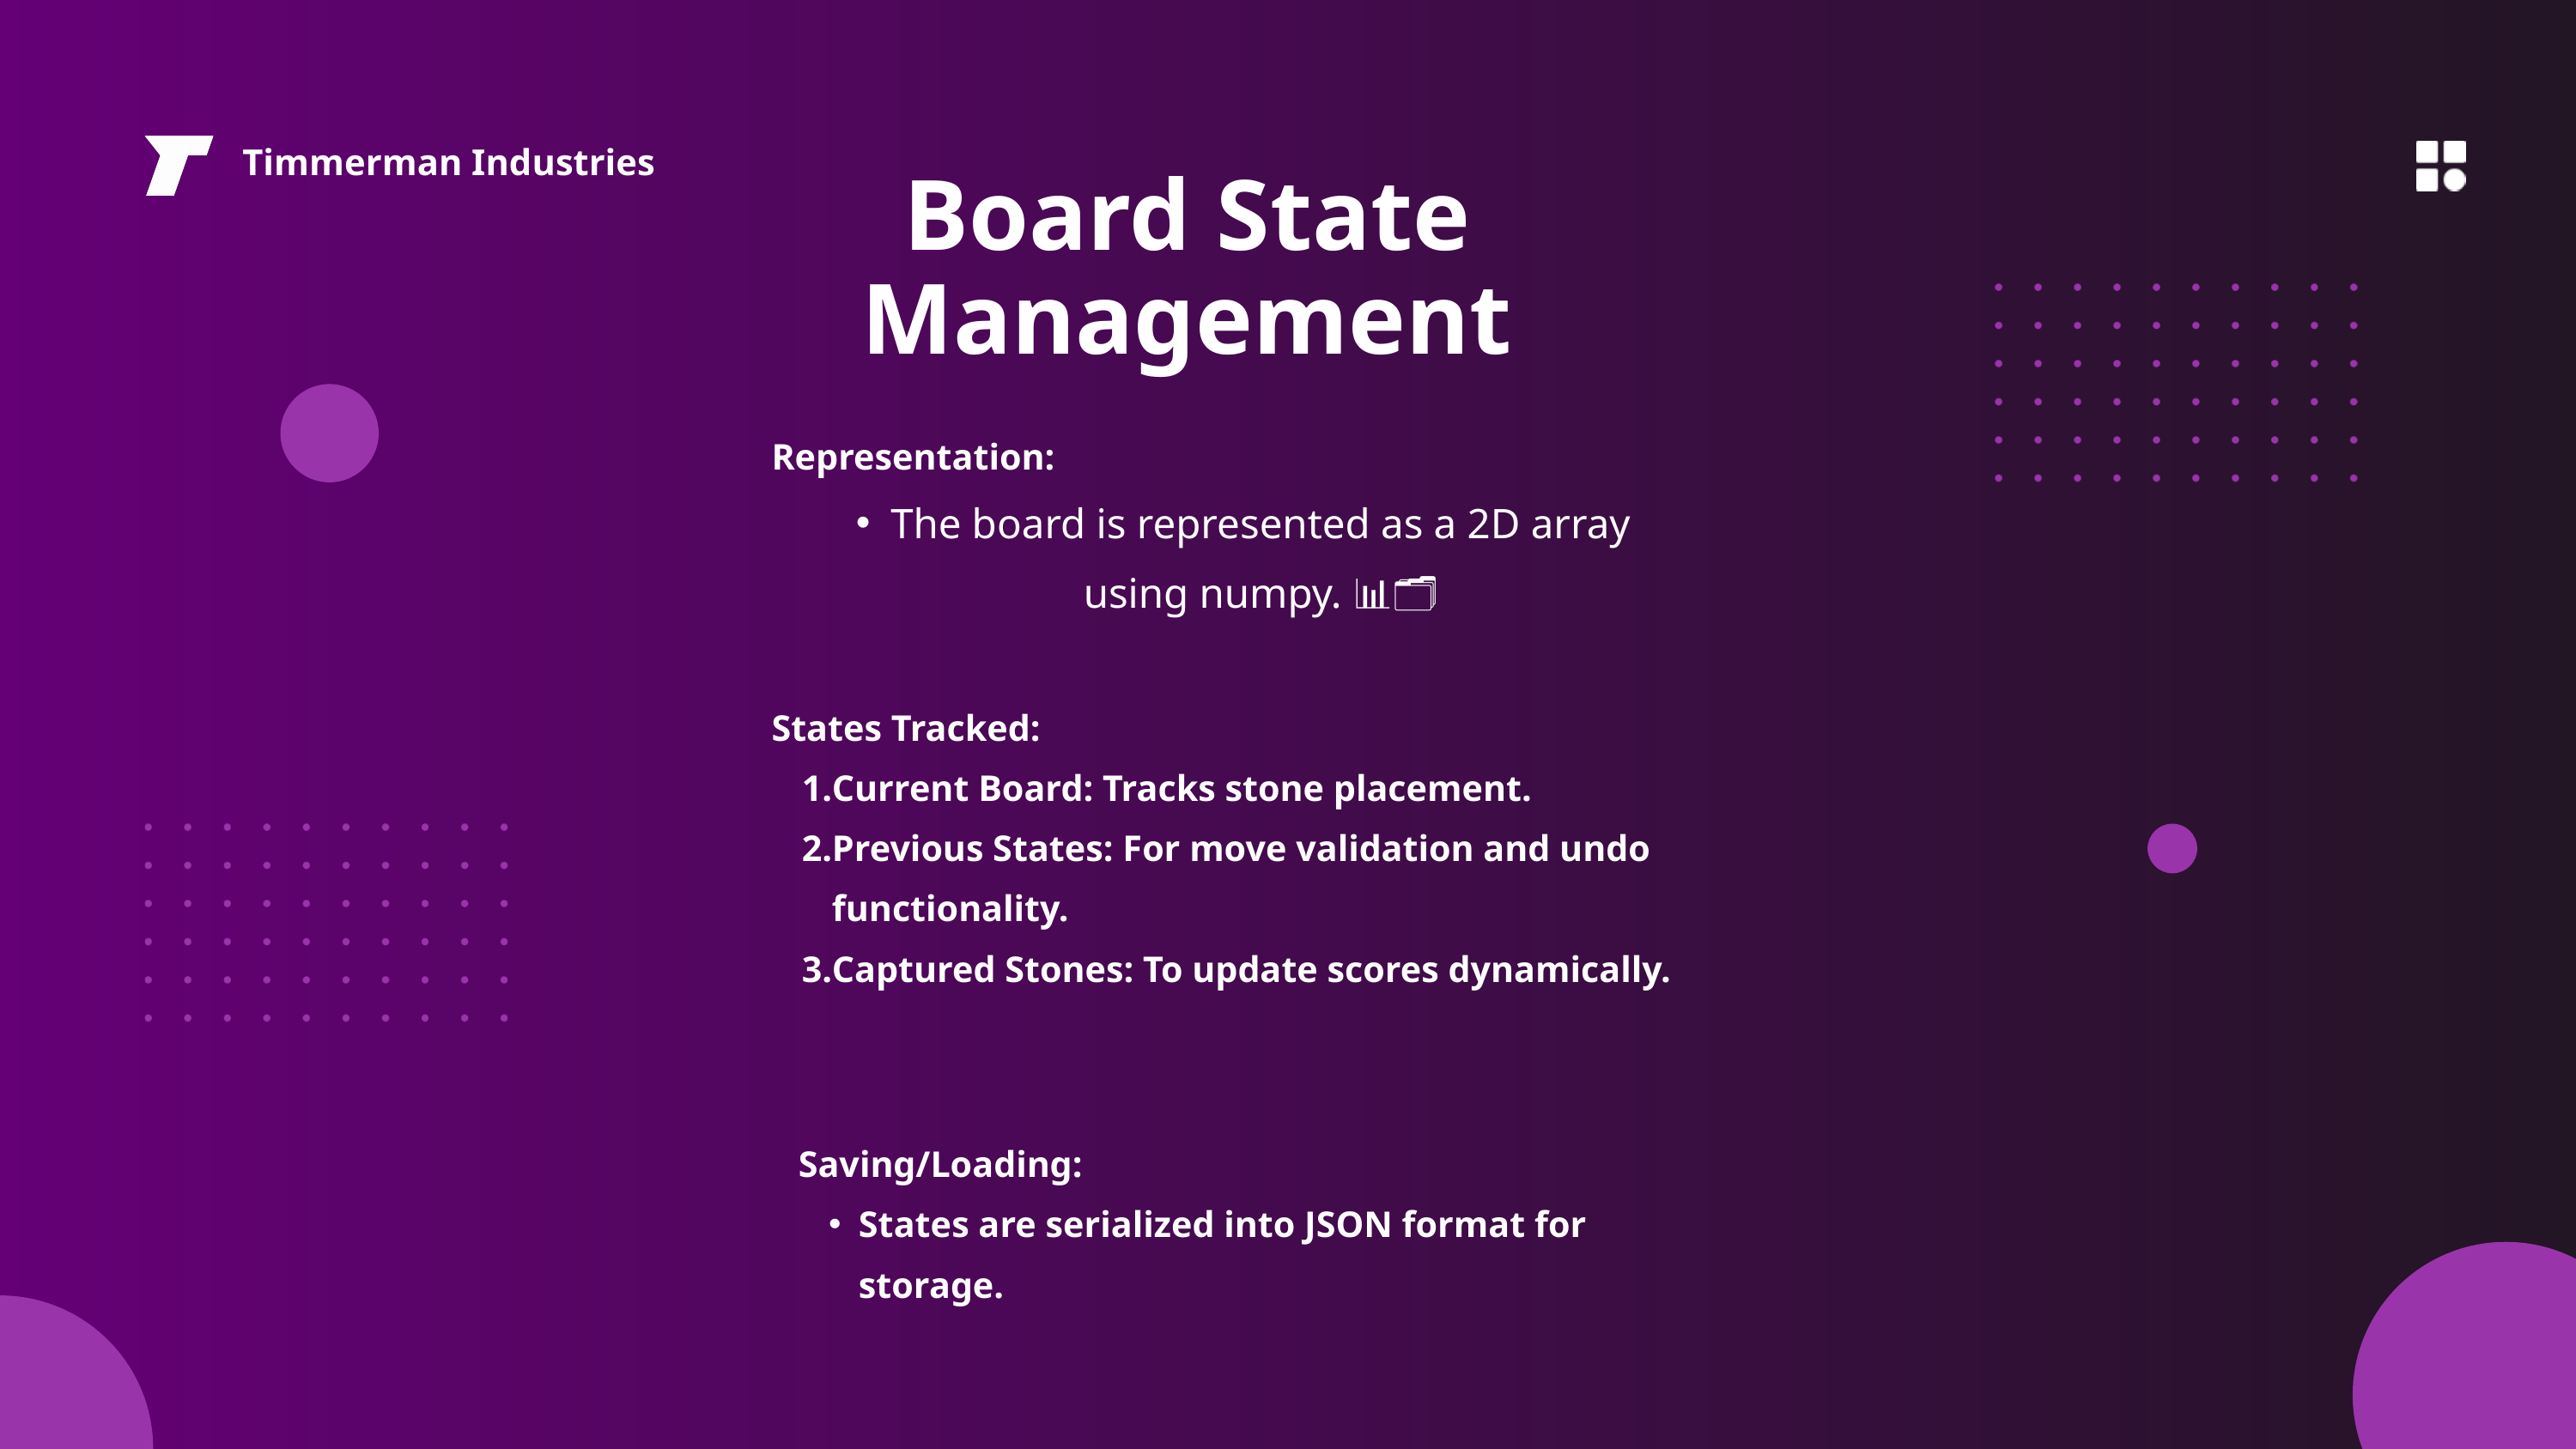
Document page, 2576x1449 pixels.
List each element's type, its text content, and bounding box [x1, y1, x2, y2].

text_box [280, 384, 380, 483]
text_box [144, 136, 214, 196]
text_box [2352, 1241, 2576, 1449]
text_box [1995, 283, 2358, 482]
text_box Representation: The board is represented as a 2D array using numpy. 📊🧩🗂️ [771, 416, 1681, 658]
text_box [144, 823, 508, 1022]
text_box [2416, 141, 2466, 191]
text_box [2147, 823, 2198, 874]
text_box States Tracked: Current Board: Tracks stone placement. Previous States: For move validation and undo functionality. Captured Stones: To update scores dynamically. [771, 688, 1681, 1032]
text_box Board State Management [588, 166, 1786, 374]
text_box Timmerman Industries [242, 144, 708, 184]
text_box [0, 1294, 154, 1449]
text_box Saving/Loading: States are serialized into JSON format for storage. [798, 1124, 1708, 1348]
